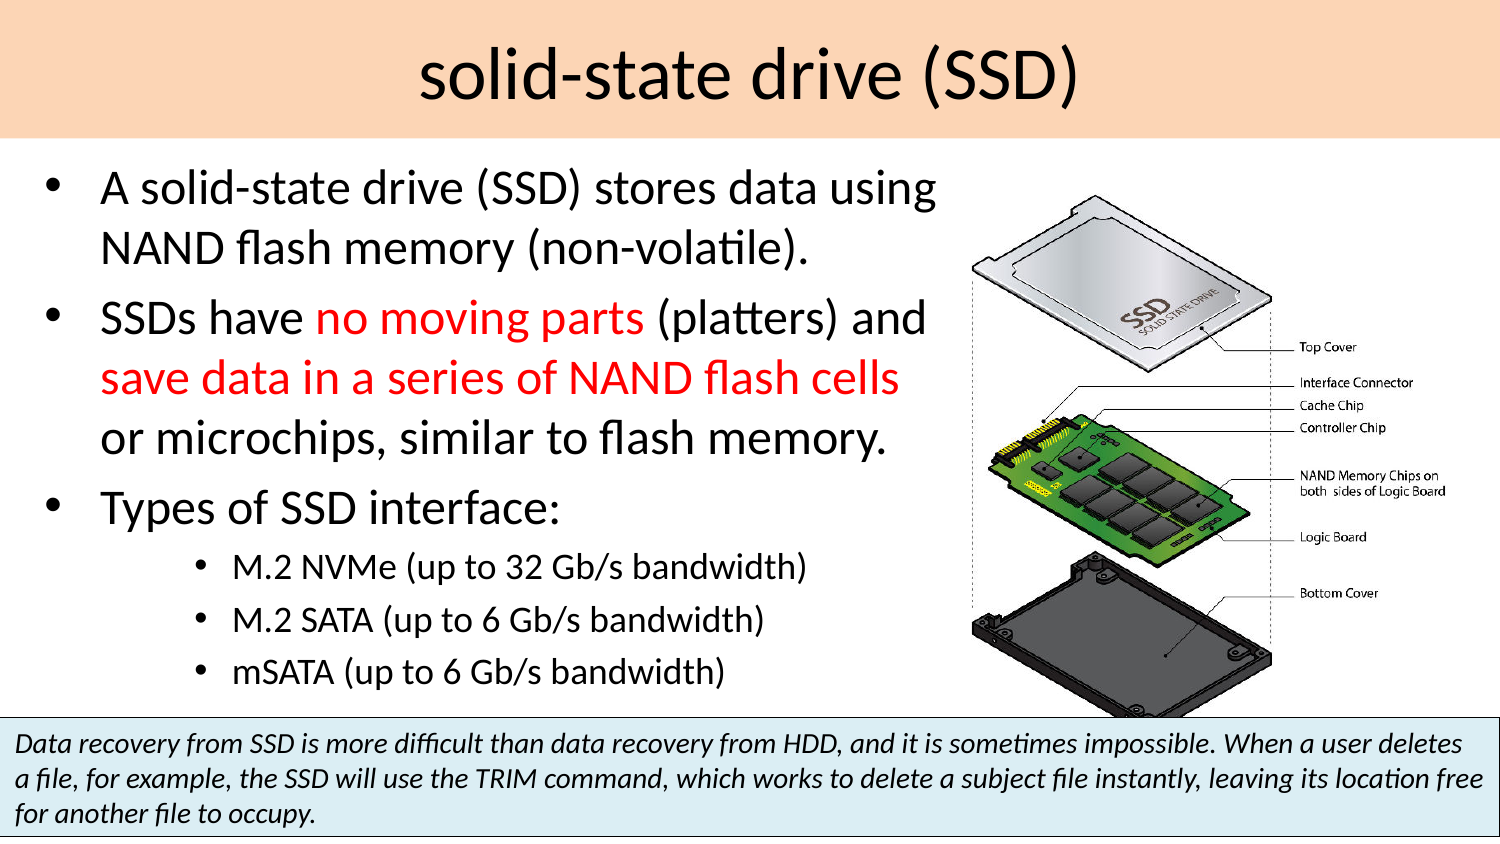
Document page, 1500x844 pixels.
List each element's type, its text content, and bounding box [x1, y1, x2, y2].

title solid-state drive (SSD) [0, 0, 1500, 139]
picture [938, 173, 1465, 750]
text_box Data recovery from SSD is more difficult than data recovery from HDD, and it is sometimes impossible. When a user deletes a file, for example, the SSD will use the TRIM command, which works to delete a subject file instantly, leaving its location free for another file to occupy. [0, 717, 1500, 837]
list A solid-state drive (SSD) stores data using NAND flash memory (non-volatile). SSDs have no moving parts (platters) and save data in a series of NAND flash cells or microchips, similar to flash memory. Types of SSD interface: M.2 NVMe (up to 32 Gb/s bandwidth) M.2 SATA (up to 6 Gb/s bandwidth) mSATA (up to 6 Gb/s bandwidth) [29, 147, 963, 717]
